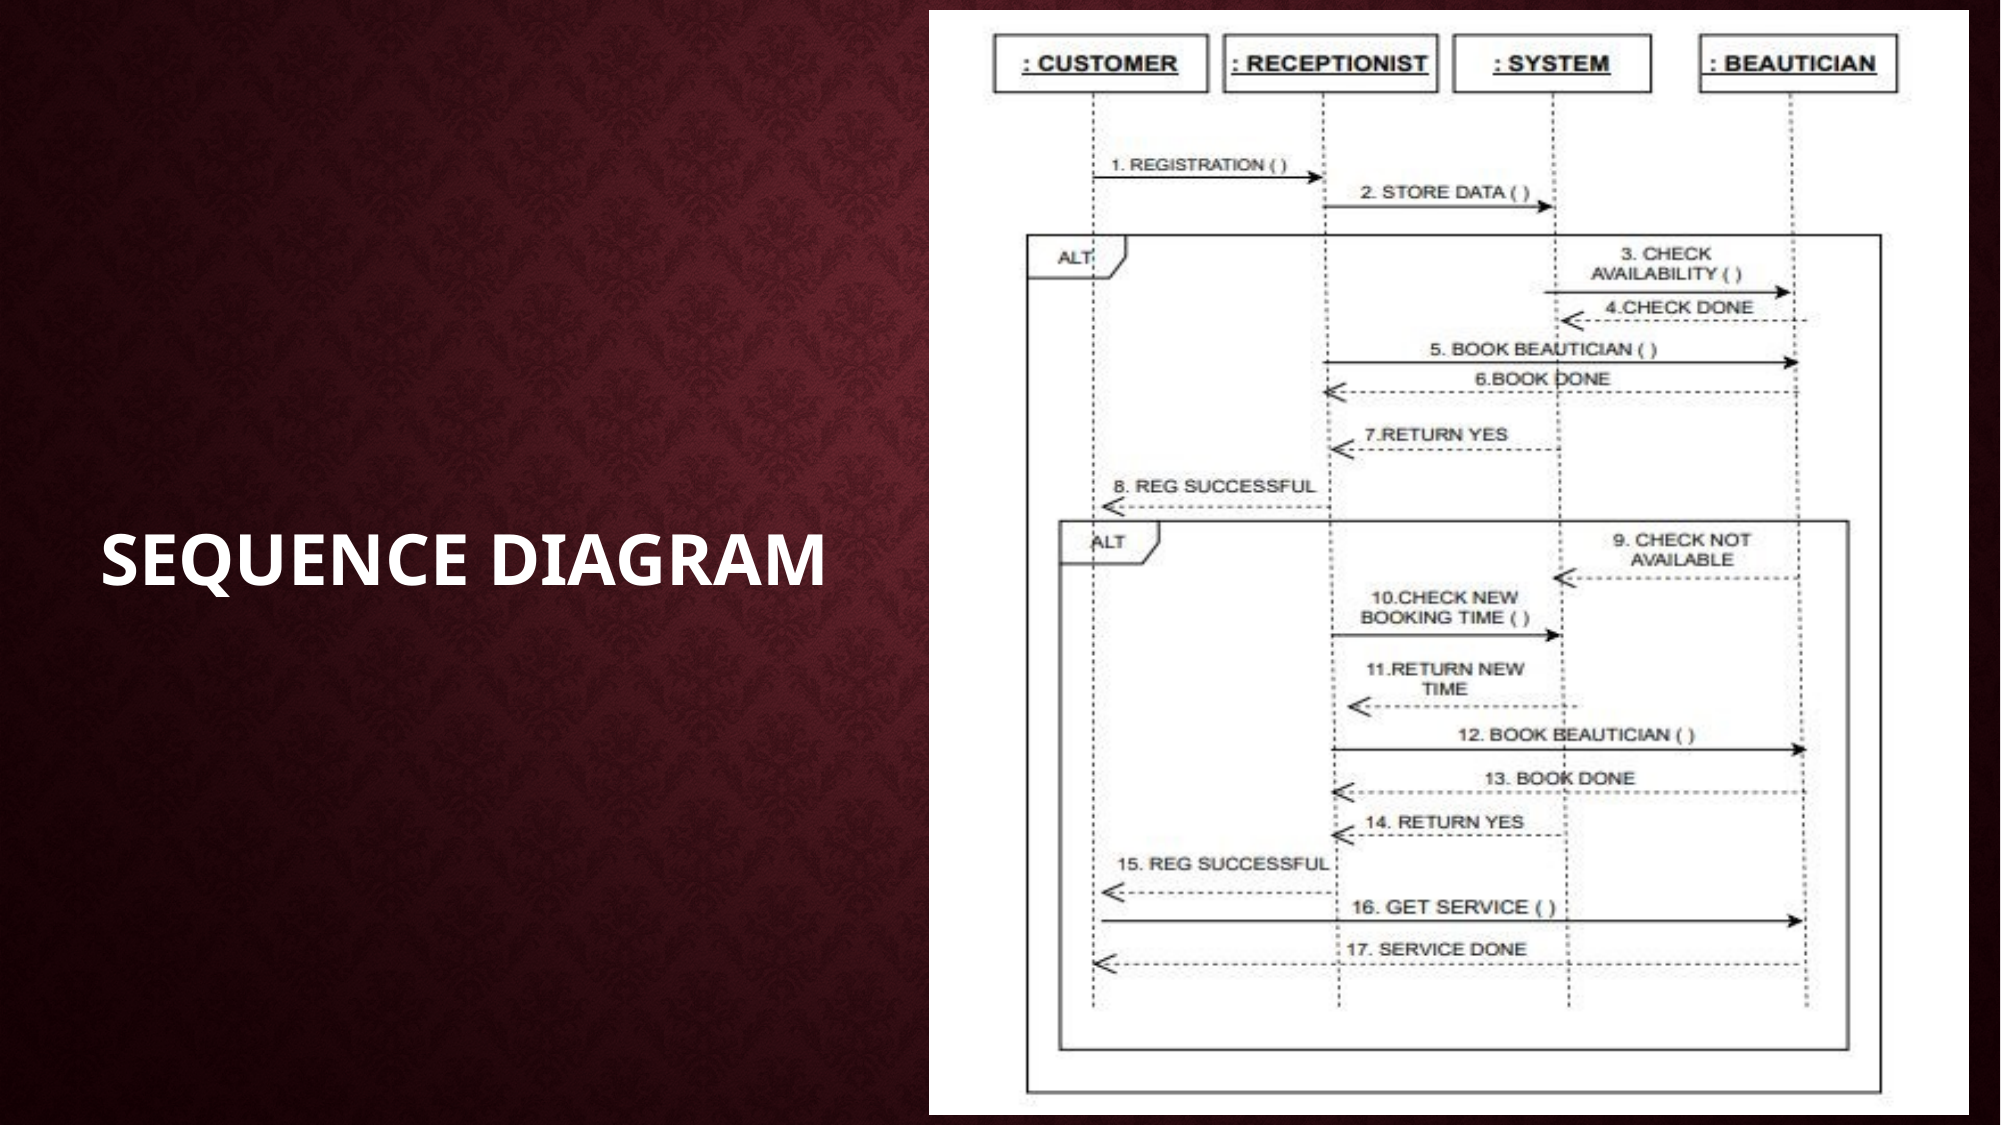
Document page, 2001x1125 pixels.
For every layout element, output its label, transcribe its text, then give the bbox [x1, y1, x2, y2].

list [928, 9, 1970, 1116]
title Sequence diagram [0, 459, 922, 666]
